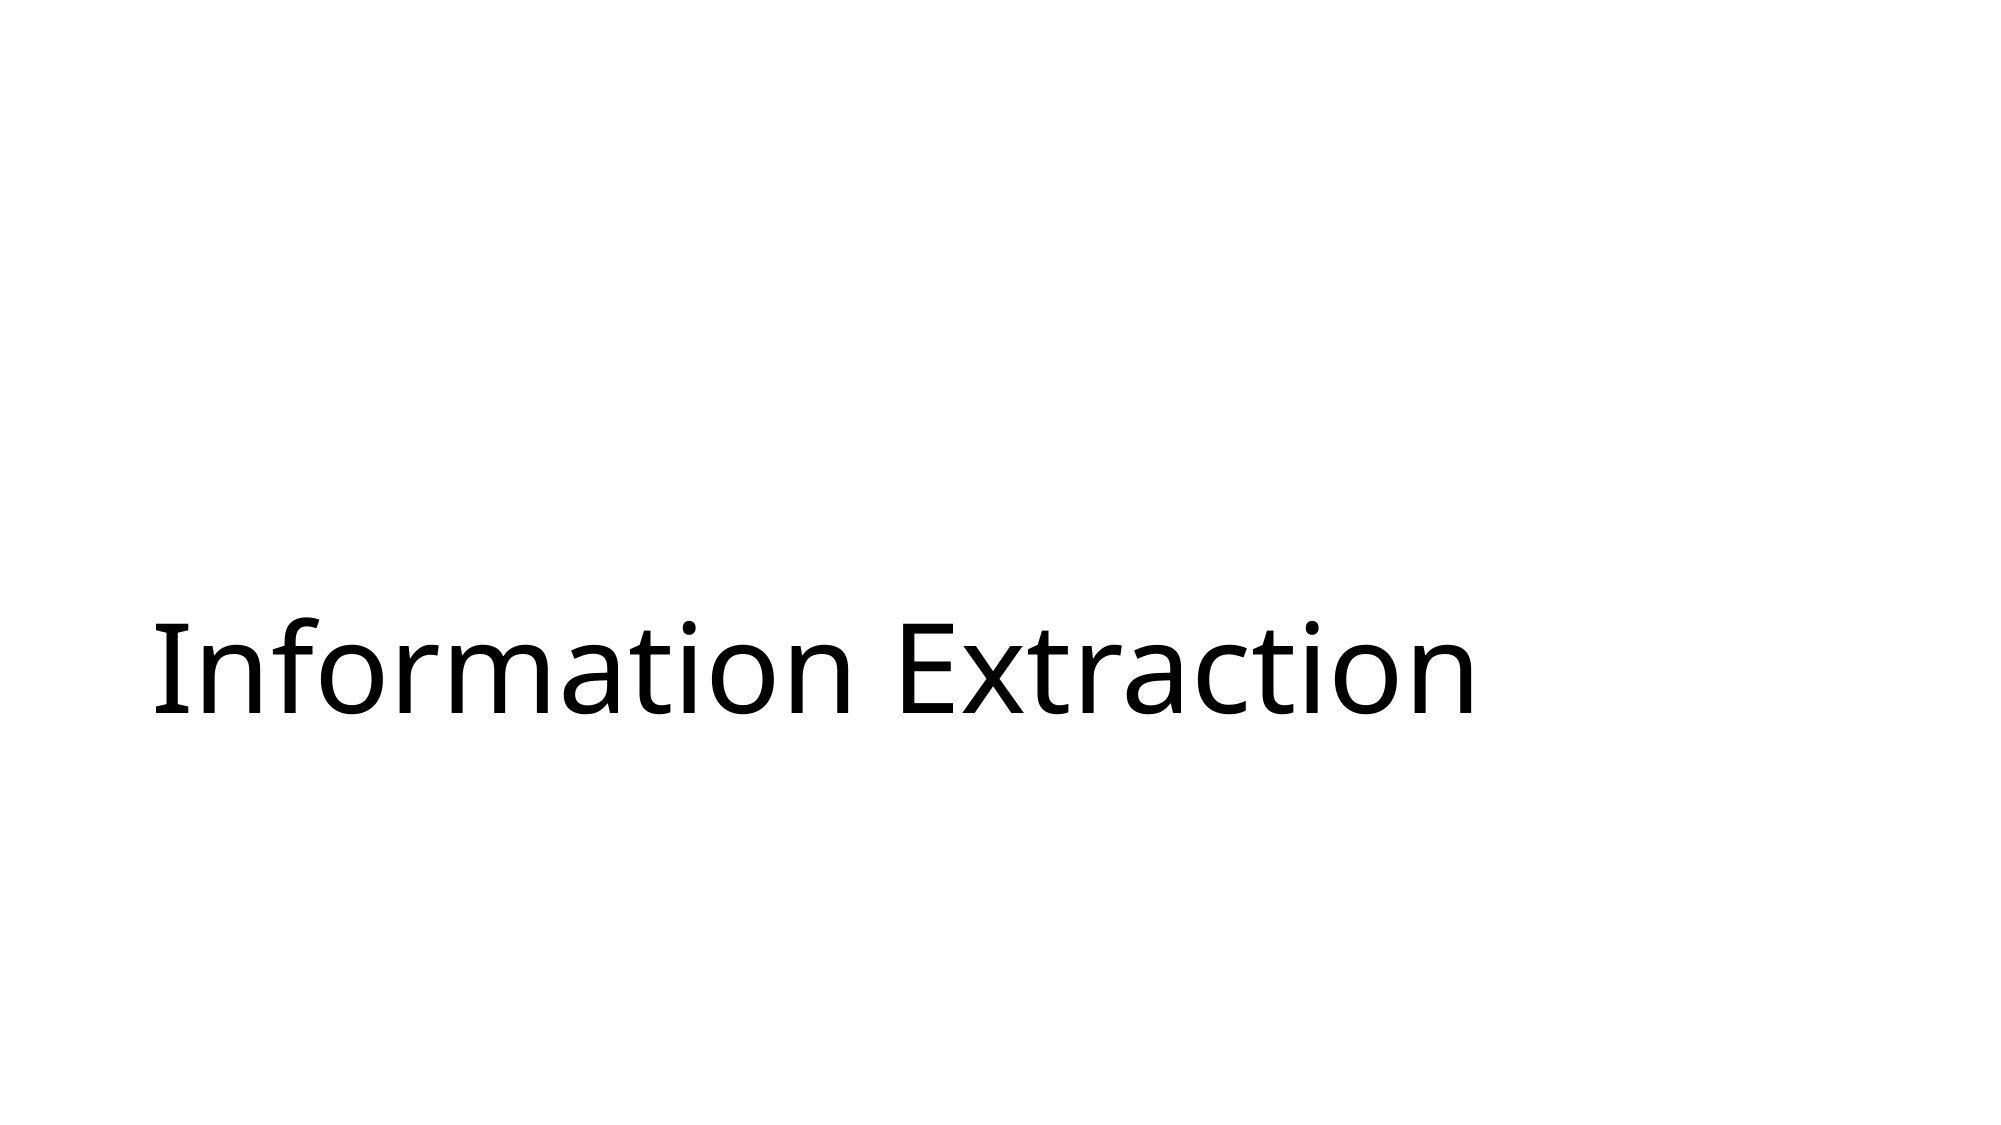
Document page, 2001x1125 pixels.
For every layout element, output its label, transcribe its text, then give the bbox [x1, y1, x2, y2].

title Information Extraction [136, 280, 1862, 749]
